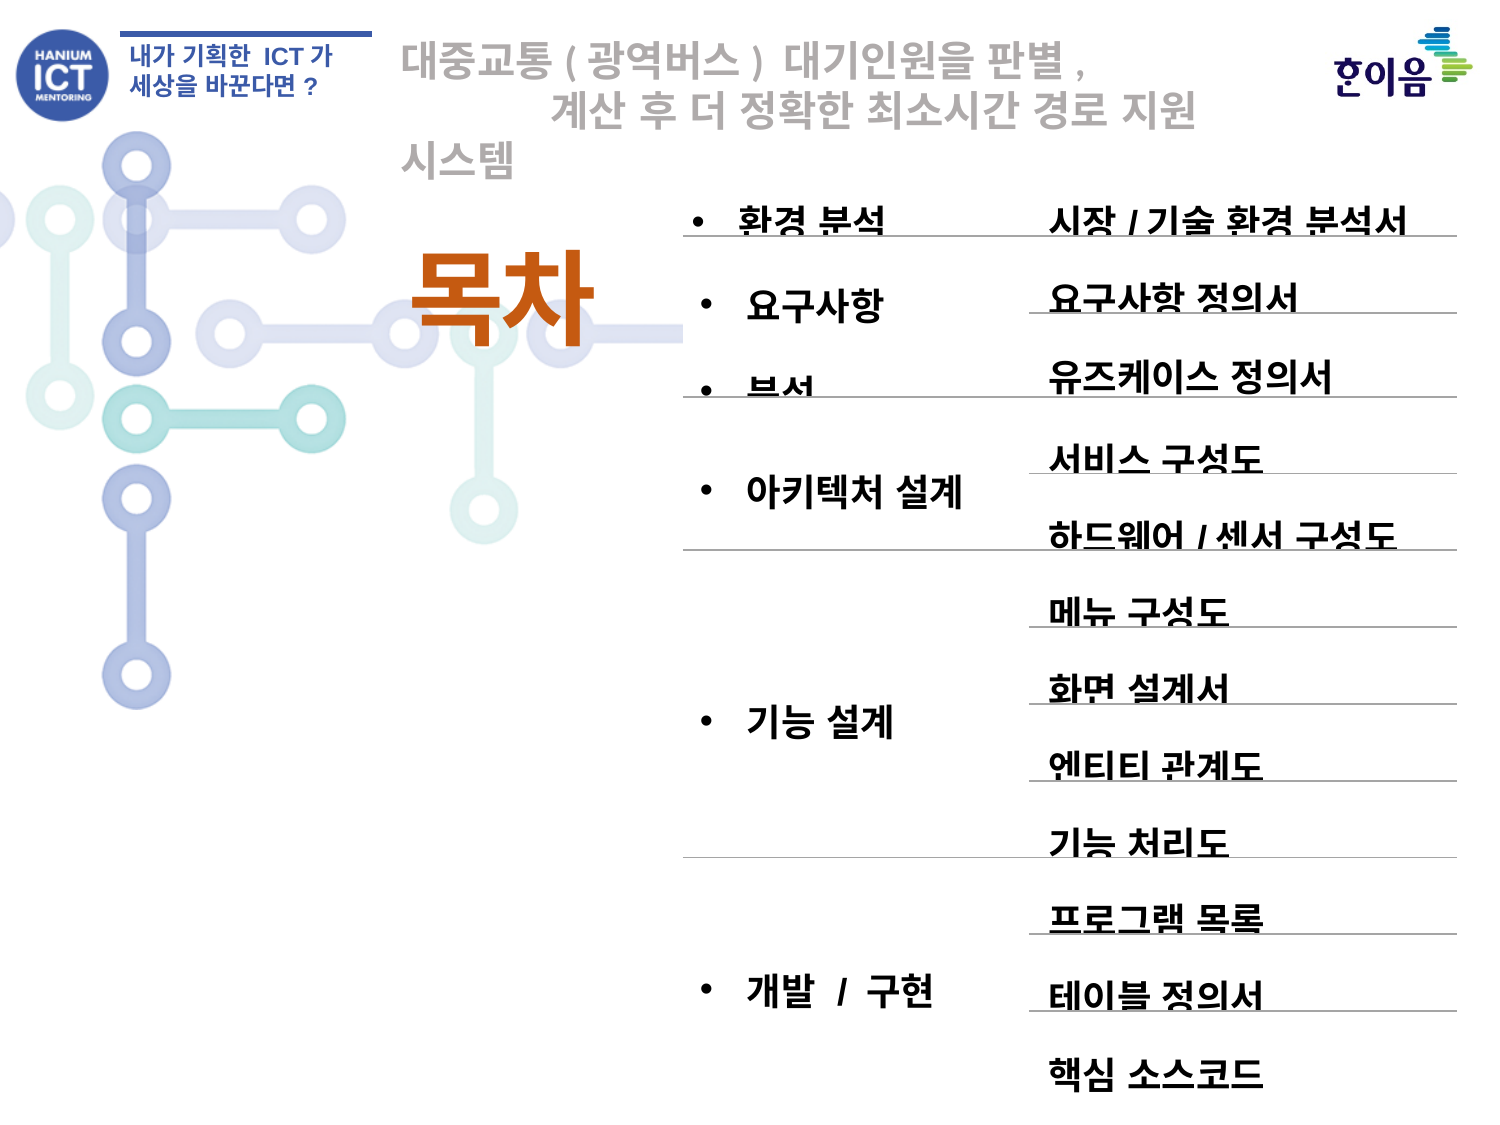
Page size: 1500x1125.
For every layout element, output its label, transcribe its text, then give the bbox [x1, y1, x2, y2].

picture [1325, 19, 1480, 100]
table_cell 서비스 구성도 [1029, 398, 1457, 473]
table_cell 요구사항 정의서 [1029, 237, 1457, 312]
table_cell 개발 / 구현 [683, 858, 1029, 1088]
table_header 시장/기술 환경 분석서 [1029, 159, 1457, 235]
table_cell 기능 처리도 [1029, 782, 1457, 857]
table_cell 엔티티 관계도 [1029, 705, 1457, 780]
table_cell 테이블 정의서 [1029, 935, 1457, 1010]
table_cell 유즈케이스 정의서 [1029, 314, 1457, 396]
table_cell 요구사항 분석 [770, 237, 1029, 396]
table_cell 핵심 소스코드 [1029, 1012, 1457, 1088]
text_box 대중교통(광역버스) 대기인원을 판별, 계산 후 더 정확한 최소시간 경로 지원 시스템 [385, 27, 1312, 159]
table_cell 하드웨어/센서 구성도 [1029, 474, 1457, 549]
picture [0, 131, 770, 710]
table_cell 아키텍처 설계 [770, 398, 1029, 549]
table_cell 기능 설계 [683, 551, 1029, 857]
table_cell 프로그램 목록 [1029, 858, 1457, 933]
table_header 환경 분석 [770, 159, 1029, 235]
table_cell 메뉴 구성도 [1029, 551, 1457, 626]
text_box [12, 27, 372, 126]
table_cell 화면 설계서 [1029, 628, 1457, 703]
